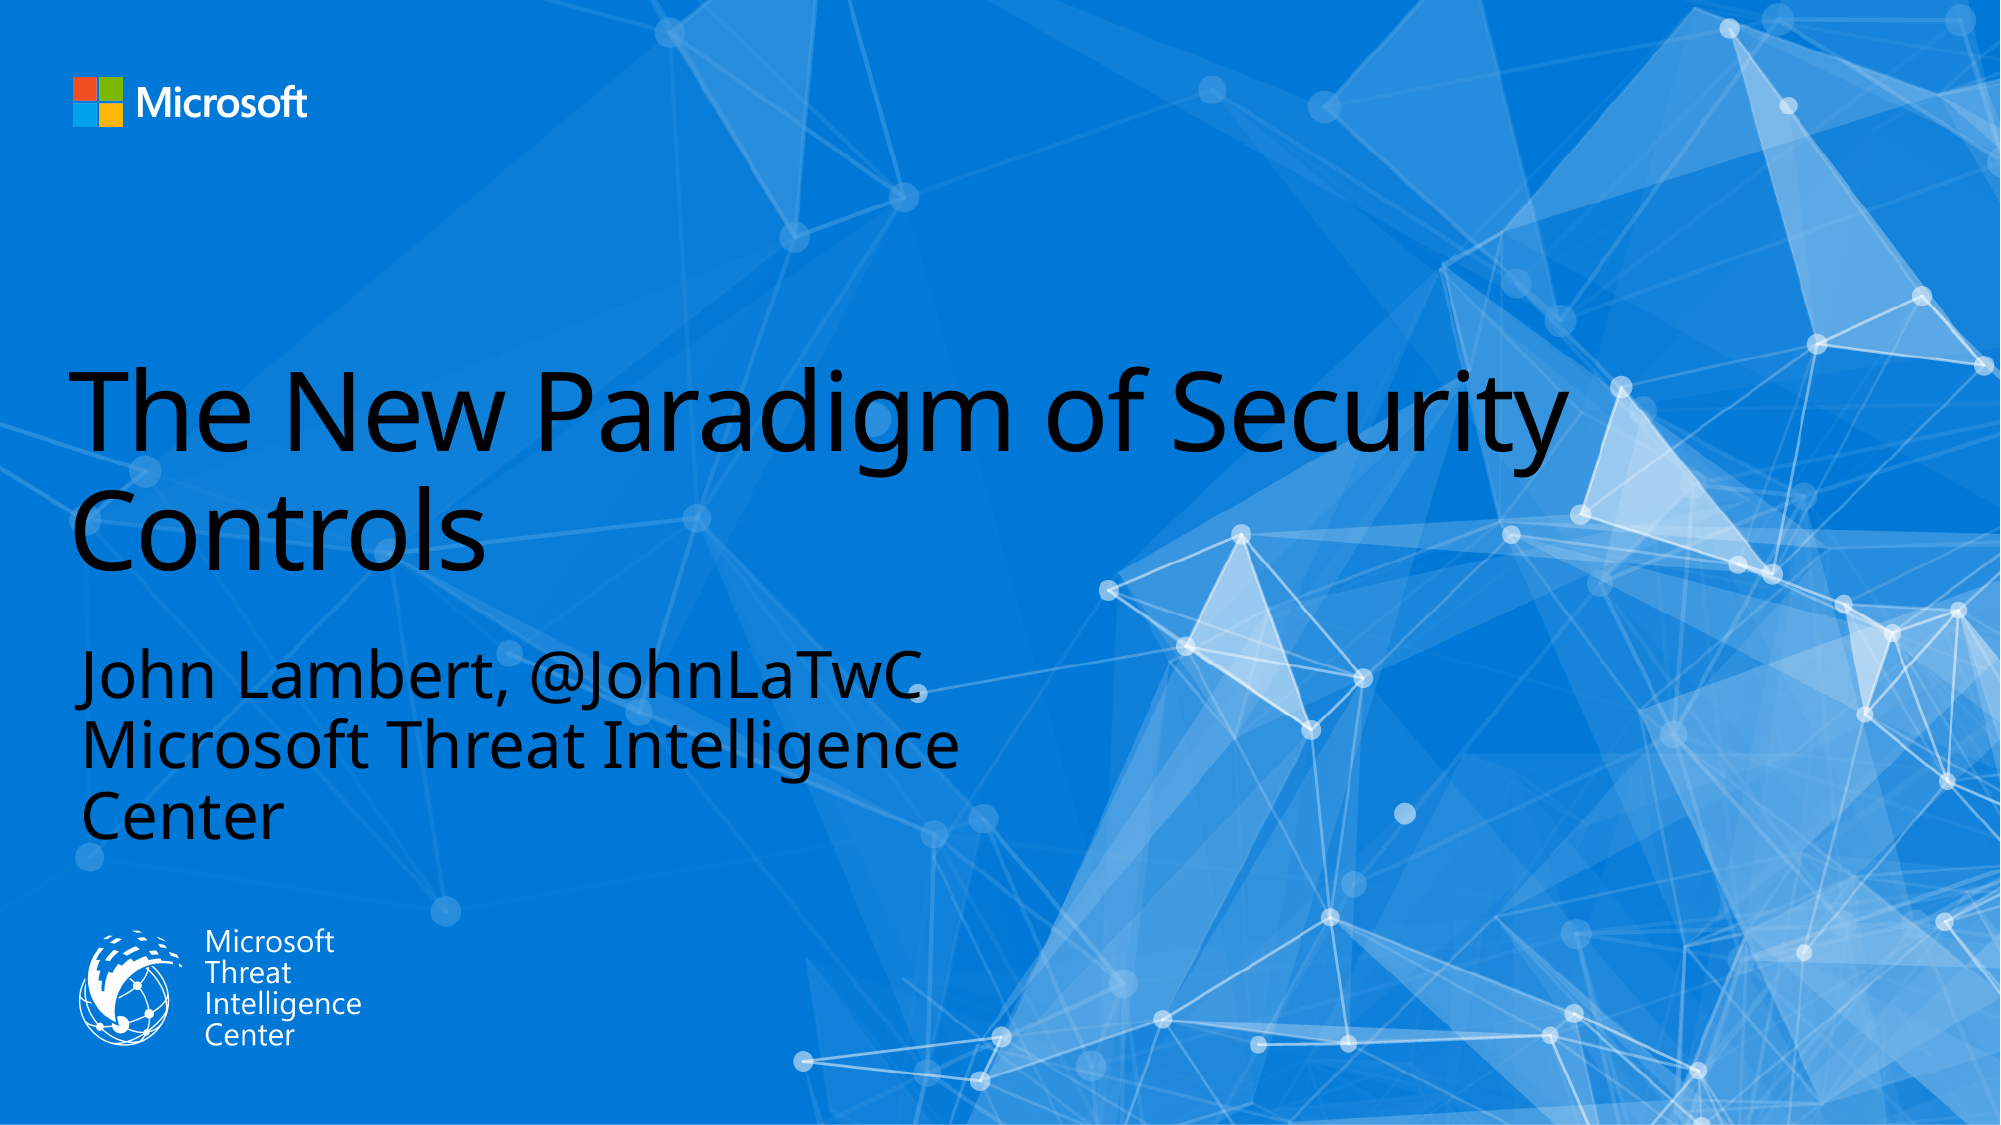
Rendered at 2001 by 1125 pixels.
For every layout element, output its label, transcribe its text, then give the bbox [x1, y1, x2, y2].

list John Lambert, @JohnLaTwC Microsoft Threat Intelligence Center [56, 623, 1086, 918]
title The New Paradigm of Security Controls [44, 340, 1616, 635]
picture [0, 0, 2000, 1125]
